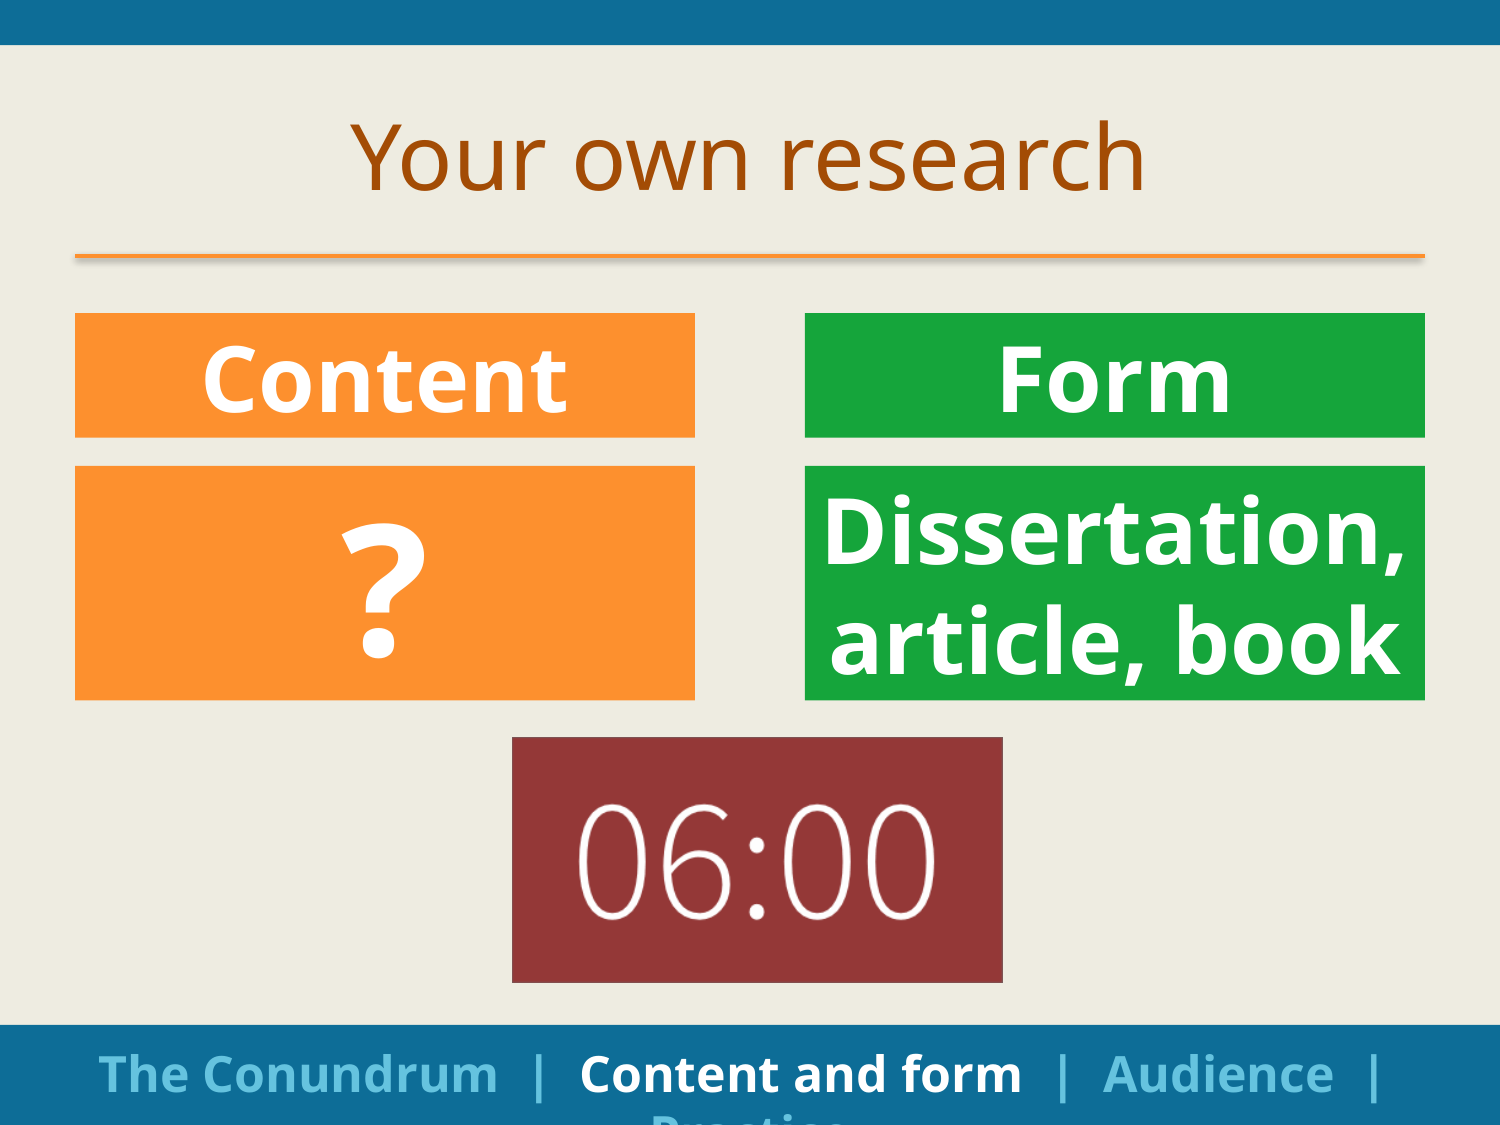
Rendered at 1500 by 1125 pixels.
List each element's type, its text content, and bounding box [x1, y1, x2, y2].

text_box The Conundrum | Content and form | Audience | Practice [74, 1035, 1425, 1125]
text_box Form [804, 313, 1425, 438]
text_box ? [75, 465, 695, 701]
title Your own research [75, 75, 1425, 233]
picture [511, 737, 1003, 983]
text_box Dissertation, article, book [804, 465, 1425, 701]
text_box Content [75, 313, 695, 438]
